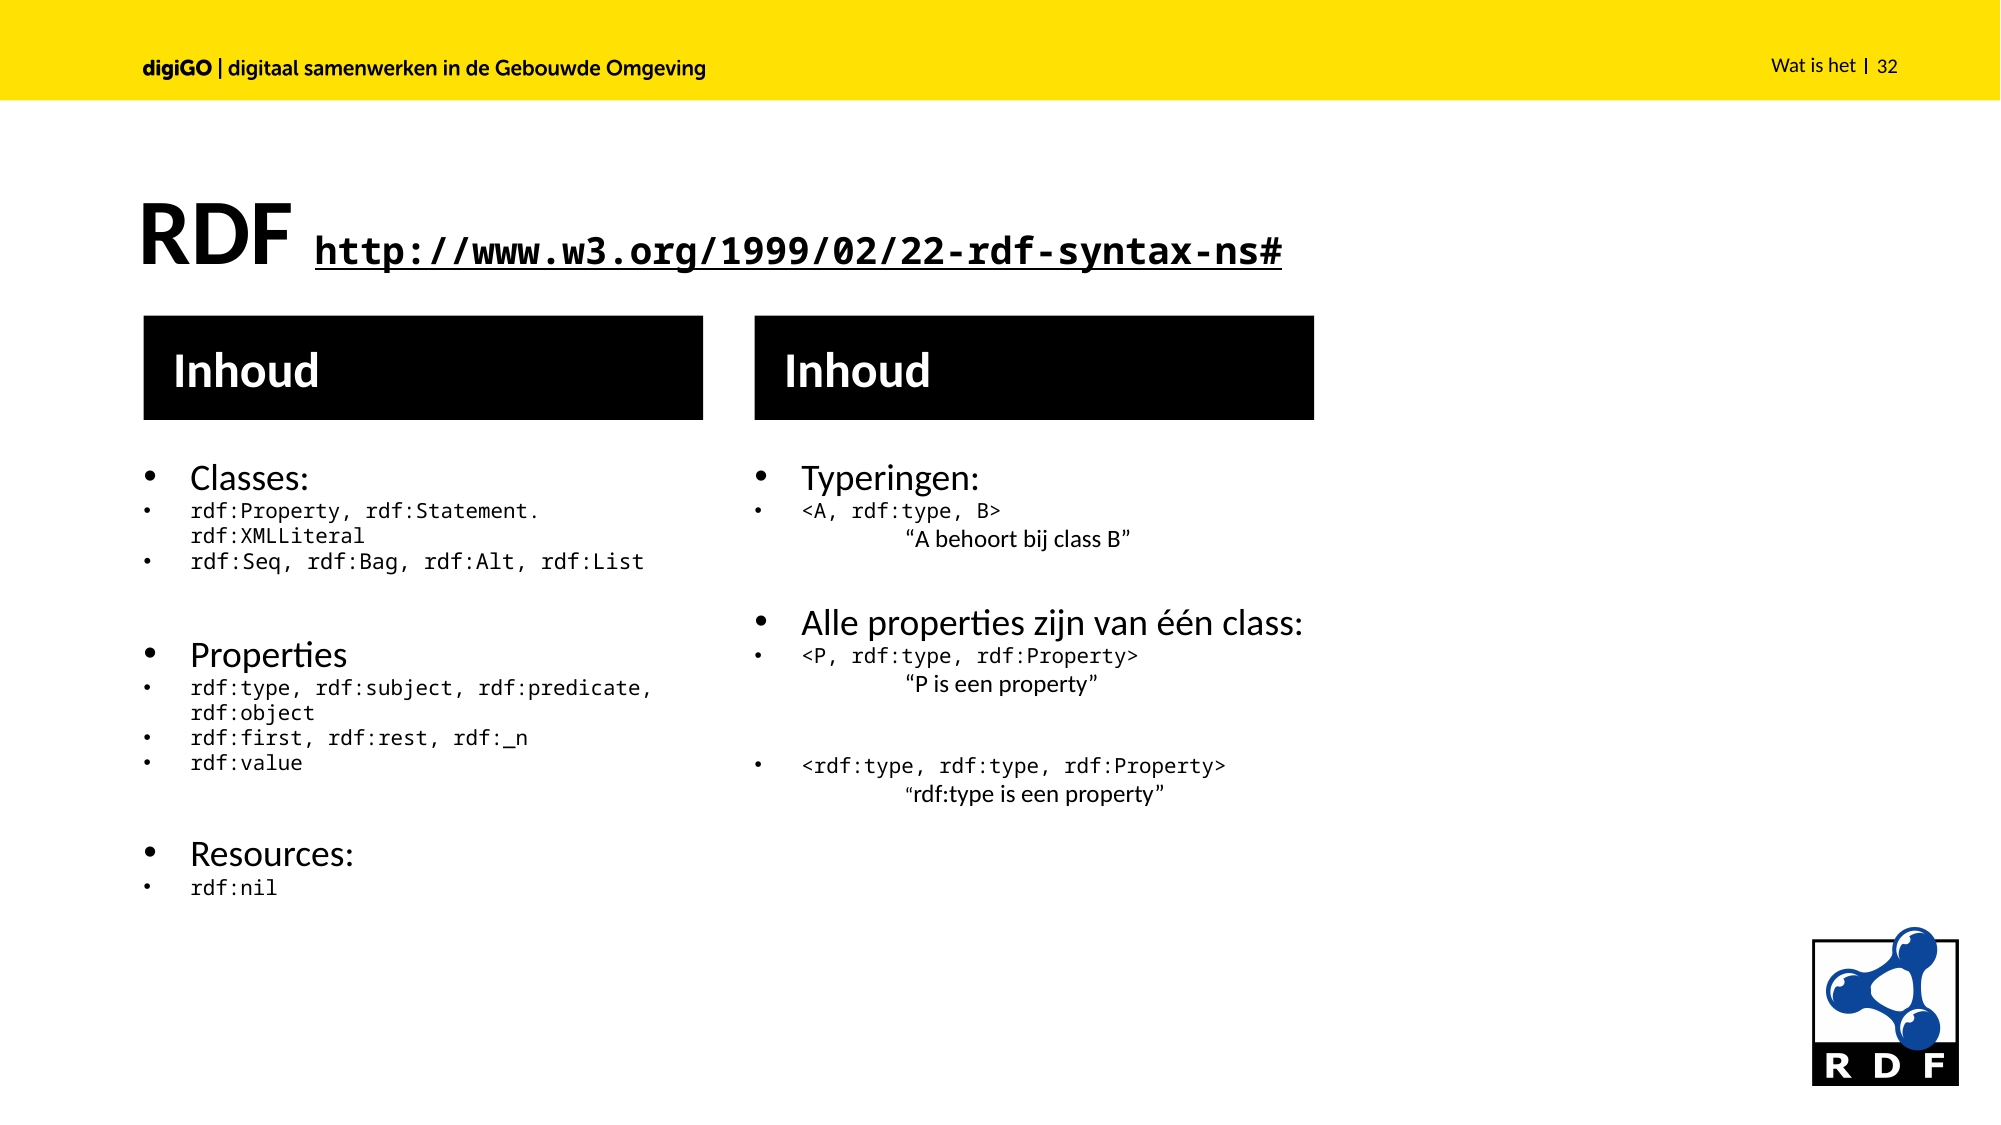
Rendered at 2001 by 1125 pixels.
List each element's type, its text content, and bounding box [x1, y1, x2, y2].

list Typeringen: <A, rdf:type, B> “A behoort bij class B” Alle properties zijn van één class: <P, rdf:type, rdf:Property> “P is een property” <rdf:type, rdf:type, rdf:Property> “rdf:type is een property” [754, 452, 1315, 1044]
picture [1806, 927, 1965, 1086]
list Classes: rdf:Property, rdf:Statement. rdf:XMLLiteral rdf:Seq, rdf:Bag, rdf:Alt, rdf:List Properties rdf:type, rdf:subject, rdf:predicate, rdf:object rdf:first, rdf:rest, rdf:_n rdf:value Resources: rdf:nil [143, 452, 704, 1044]
title RDF http://www.w3.org/1999/02/22-rdf-syntax-ns# [138, 178, 1921, 291]
slide_number 32 [1876, 39, 1965, 91]
footer Wat is het [999, 39, 1857, 91]
list Inhoud [754, 315, 1315, 420]
picture [143, 58, 705, 80]
list Inhoud [143, 315, 704, 420]
